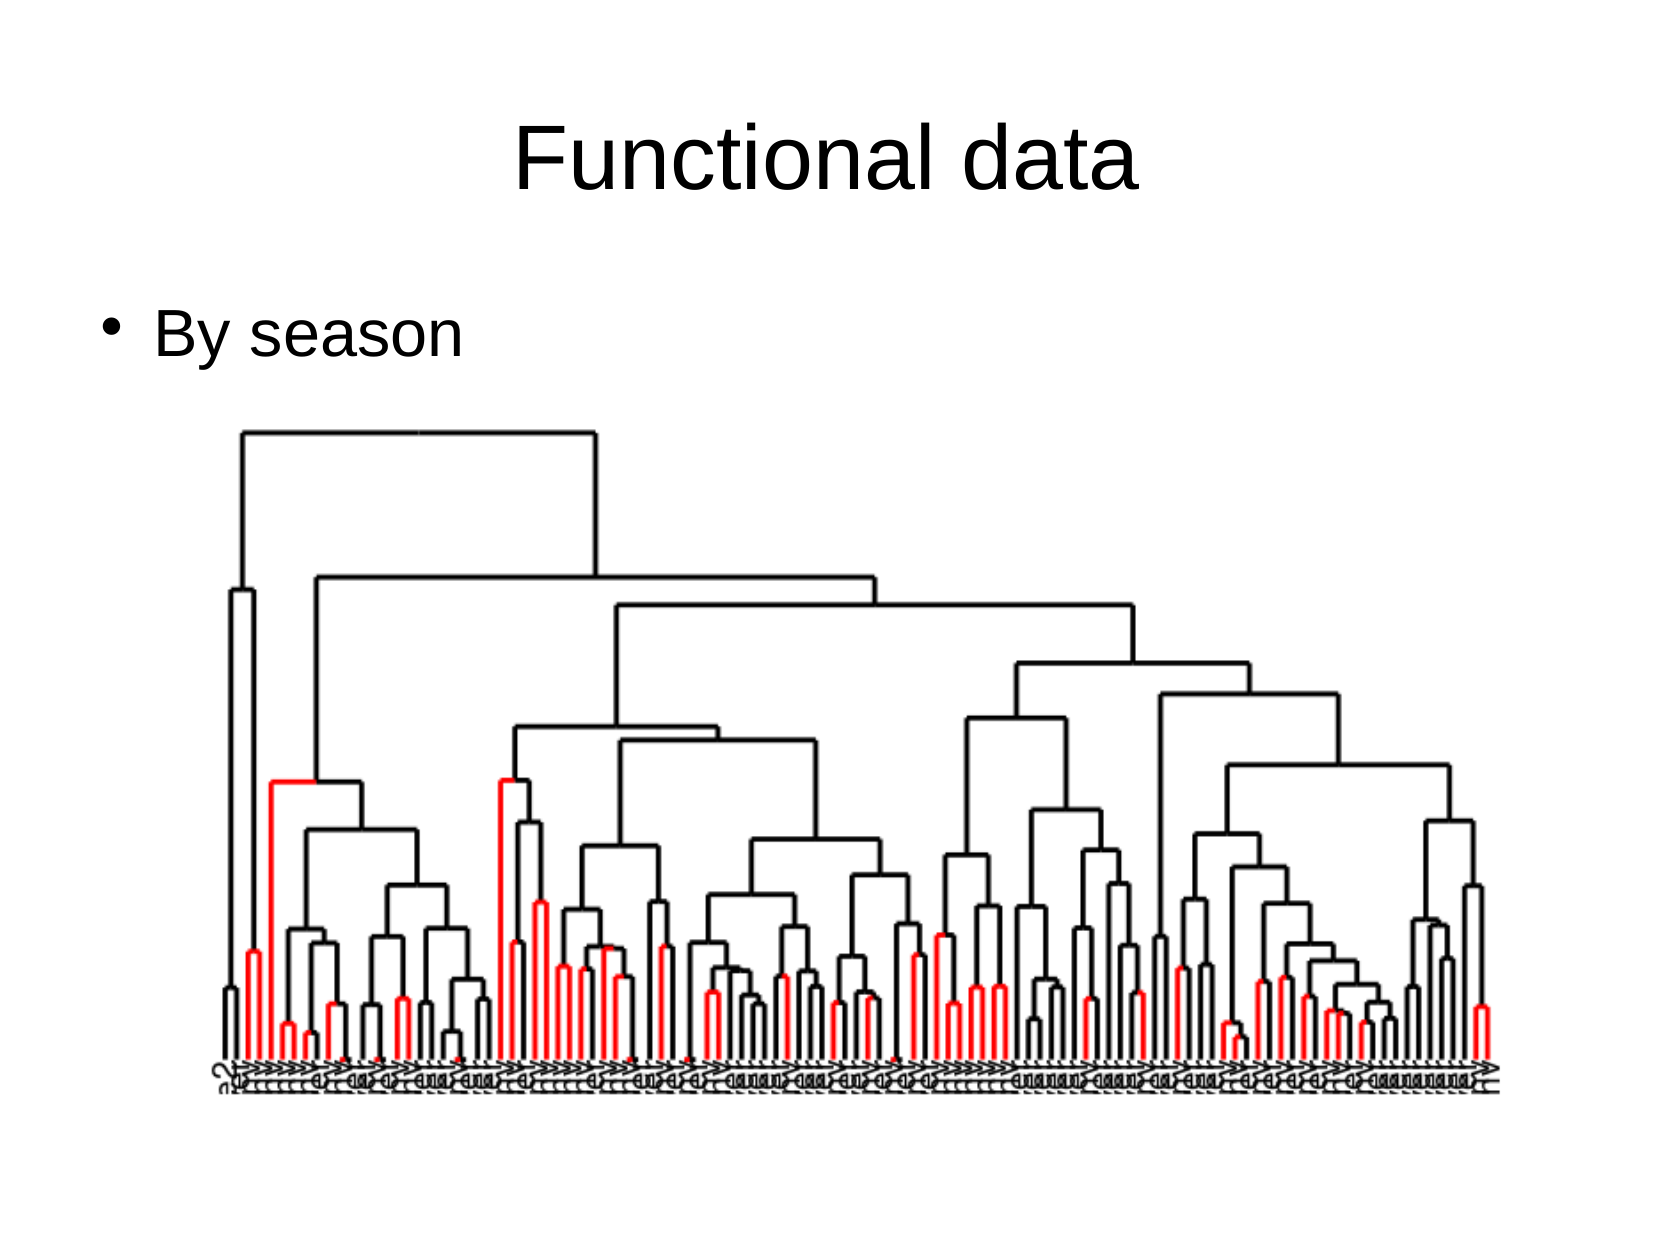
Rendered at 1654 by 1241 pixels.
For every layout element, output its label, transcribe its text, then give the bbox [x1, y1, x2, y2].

picture [143, 389, 1564, 1146]
text_box Functional data [82, 49, 1571, 257]
text_box By season [82, 290, 1571, 1010]
